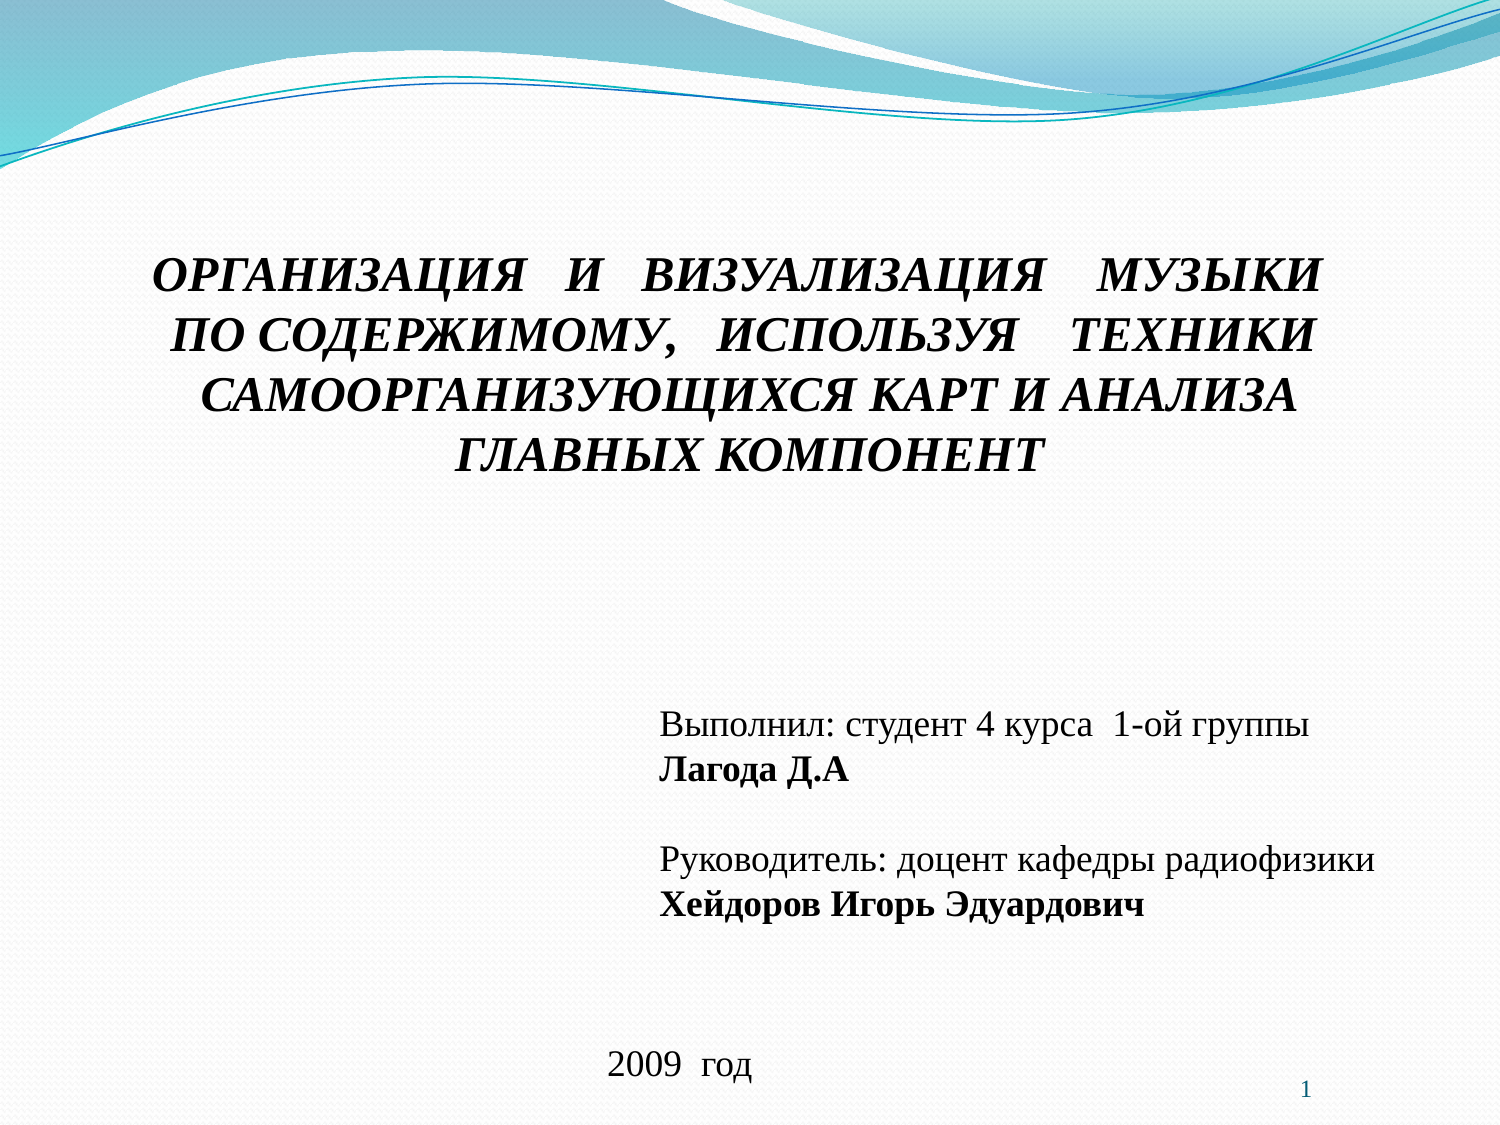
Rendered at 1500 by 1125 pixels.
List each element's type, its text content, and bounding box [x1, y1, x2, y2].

text_box Выполнил: студент 4 курса 1-ой группы Лагода Д.А Руководитель: доцент кафедры радиофизики Хейдоров Игорь Эдуардович [644, 691, 1500, 1022]
slide_number 1 [1299, 1042, 1425, 1103]
text_box ОРГАНИЗАЦИЯ И ВИЗУАЛИЗАЦИЯ МУЗЫКИ по содержимому, ИСПОЛЬЗУЯ ТЕХНИКИ Самоорганизующихся карт и анализа главных компонент [117, 234, 1383, 490]
text_box 2009 год [550, 1031, 809, 1091]
